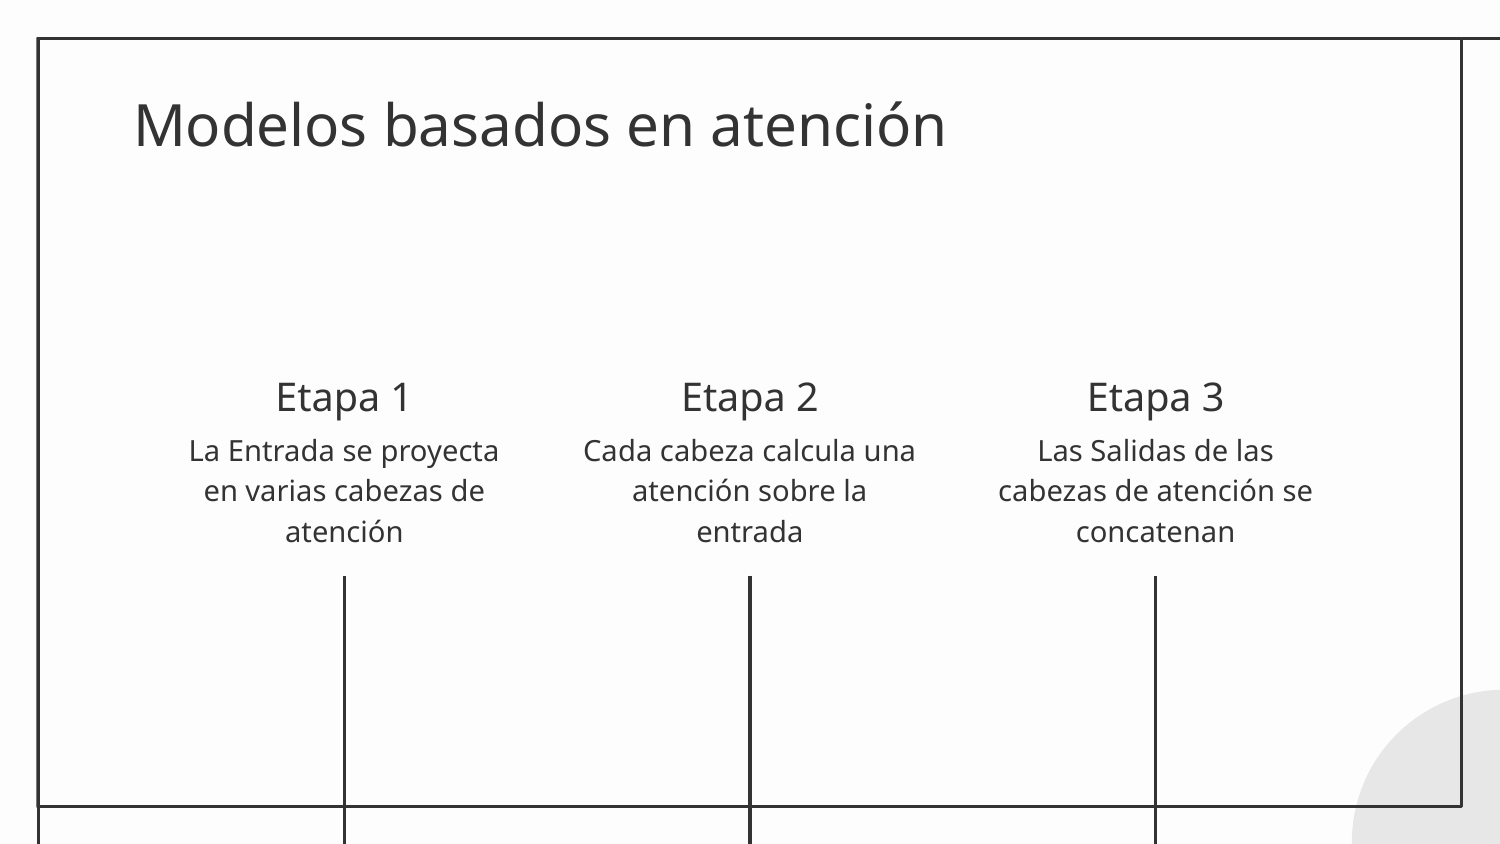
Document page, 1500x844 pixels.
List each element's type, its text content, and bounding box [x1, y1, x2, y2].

subtitle Etapa 2 [566, 374, 934, 435]
subtitle Cada cabeza calcula una atención sobre la entrada [566, 435, 934, 576]
subtitle Las Salidas de las cabezas de atención se concatenan [971, 435, 1340, 576]
subtitle Etapa 3 [971, 374, 1340, 435]
subtitle Etapa 1 [160, 374, 529, 435]
title Modelos basados en atención [118, 72, 1382, 167]
subtitle La Entrada se proyecta en varias cabezas de atención [160, 435, 529, 576]
